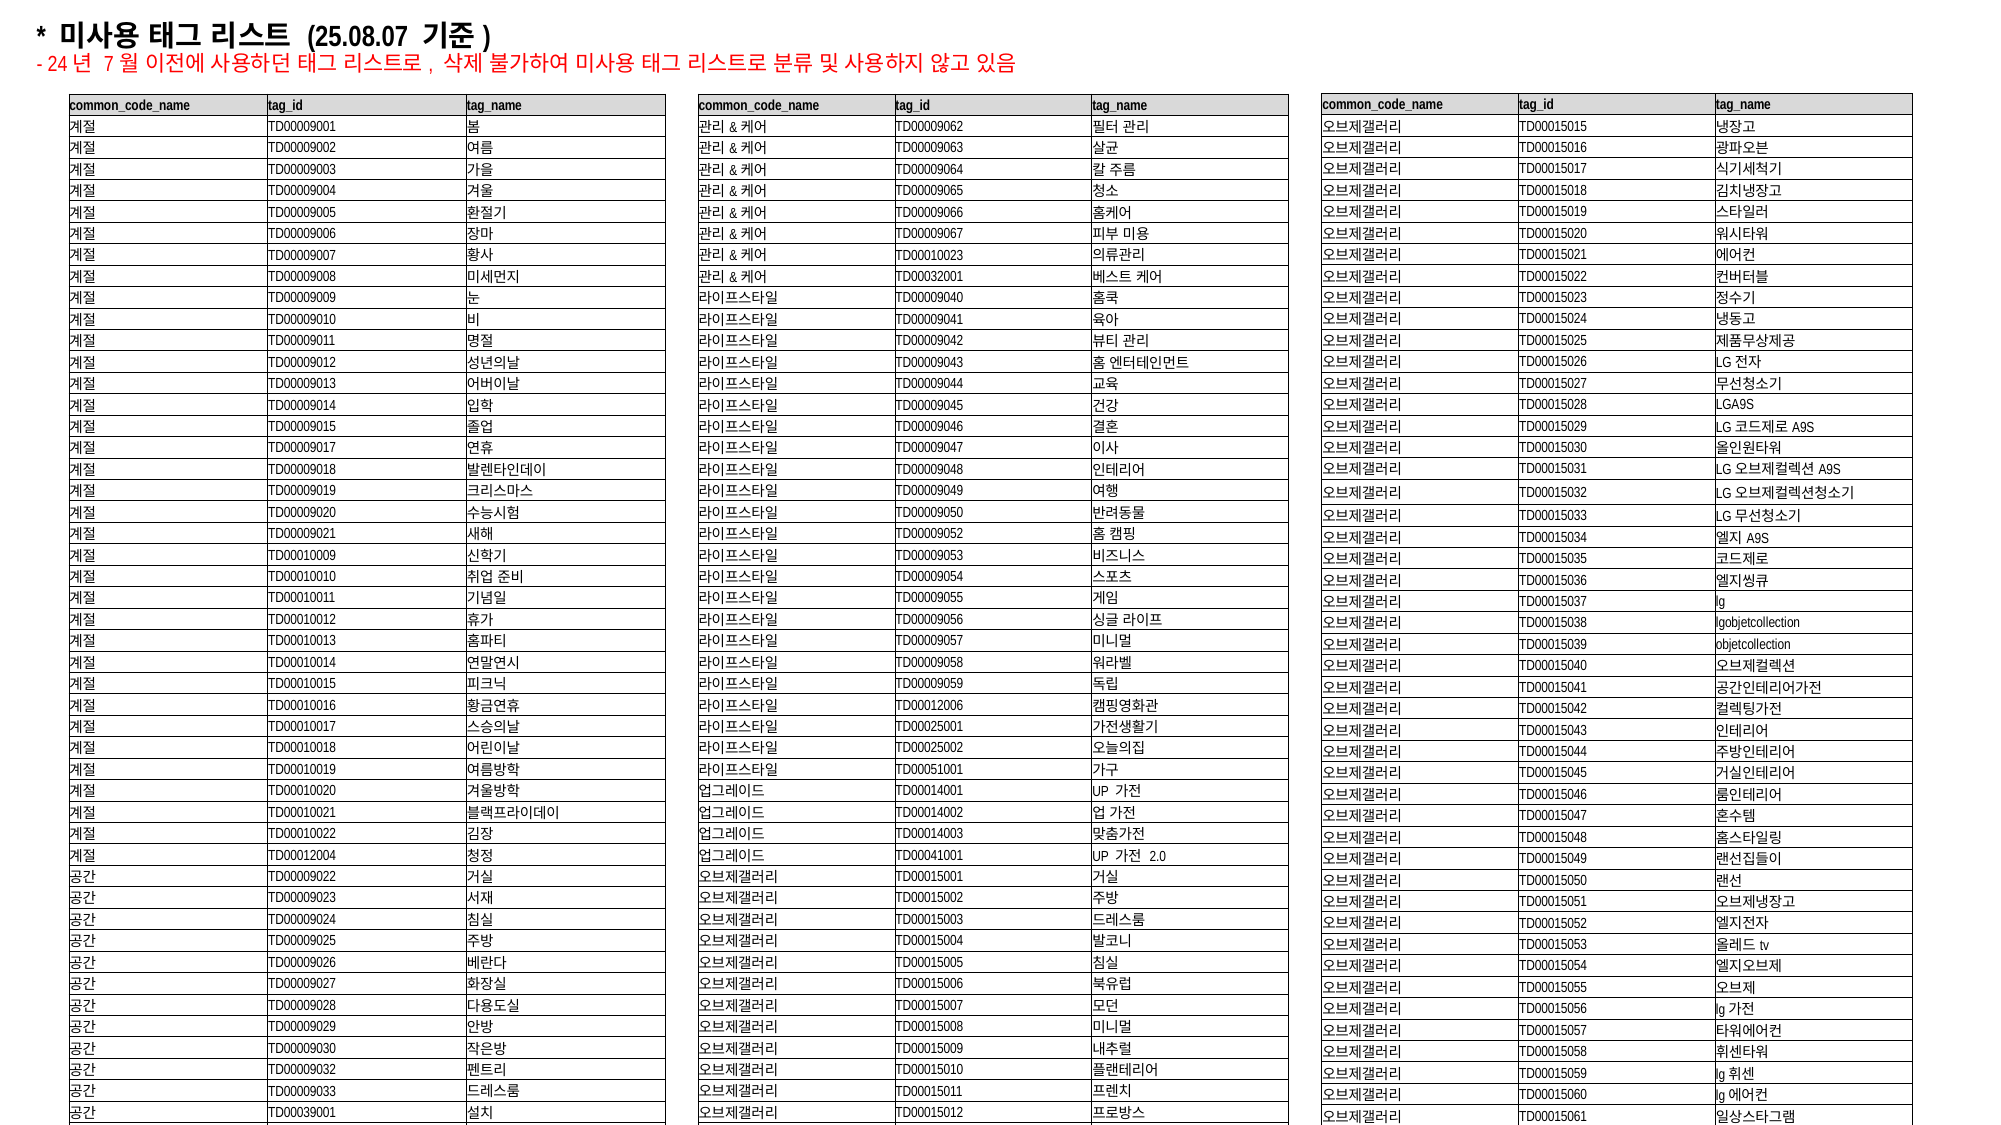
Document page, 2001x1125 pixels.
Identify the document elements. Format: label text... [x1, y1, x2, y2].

table_cell 계절 [70, 116, 267, 136]
table_cell 오브제갤러리 [1322, 848, 1518, 869]
table_cell TD00015017 [1519, 158, 1715, 179]
table_cell 오브제갤러리 [1322, 762, 1518, 783]
table_cell TD00009022 [268, 866, 466, 886]
table_cell 계절 [70, 480, 267, 500]
table_cell TD00009048 [896, 459, 1091, 479]
table_cell 블랙프라이데이 [467, 802, 665, 822]
table_cell 오브제갤러리 [699, 952, 895, 972]
table_cell TD00009030 [268, 1037, 466, 1058]
table_cell TD00015031 [1519, 458, 1715, 479]
table_cell 정수기 [1716, 287, 1912, 307]
table_cell LG오브제컬렉션청소기 [1716, 480, 1912, 504]
table_cell 오브제갤러리 [1322, 223, 1518, 243]
table_cell 청정 [467, 844, 665, 865]
table_cell TD00009054 [896, 566, 1091, 586]
table_cell 입학 [467, 394, 665, 415]
table_cell 계절 [70, 566, 267, 586]
table_cell 오브제갤러리 [1322, 934, 1518, 954]
table_cell 라이프스타일 [699, 630, 895, 651]
table_cell TD00009065 [896, 180, 1091, 200]
table_cell 어린이날 [467, 737, 665, 758]
table_cell 계절 [70, 244, 267, 265]
table_cell 명절 [467, 330, 665, 350]
table_cell TD00015026 [1519, 351, 1715, 372]
table_cell 뷰티 관리 [1092, 330, 1288, 350]
table_cell TD00014002 [896, 802, 1091, 822]
table_cell 주방 [1092, 887, 1288, 908]
table_cell 이사 [1092, 437, 1288, 458]
table_cell 라이프스타일 [699, 759, 895, 779]
table_header tag_id [268, 95, 466, 115]
table_cell 오브제갤러리 [1322, 394, 1518, 415]
table_cell TD00015051 [1519, 891, 1715, 911]
table_cell 라이프스타일 [699, 309, 895, 329]
table_cell 휴가 [467, 609, 665, 629]
table_cell TD00009053 [896, 544, 1091, 565]
table_cell TD00015001 [896, 866, 1091, 886]
table_cell 관리&케어 [699, 223, 895, 243]
table_cell 라이프스타일 [699, 673, 895, 693]
table_cell TD00015055 [1519, 977, 1715, 997]
table_cell 오브제냉장고 [1716, 891, 1912, 911]
table_cell 휘센타워 [1716, 1041, 1912, 1061]
table_cell TD00009015 [268, 416, 466, 436]
table_cell TD00015034 [1519, 527, 1715, 547]
table_cell 식기세척기 [1716, 158, 1912, 179]
table_cell TD00015058 [1519, 1041, 1715, 1061]
table_cell TD00015024 [1519, 308, 1715, 329]
table_cell TD00009066 [896, 201, 1091, 222]
table_cell 관리&케어 [699, 201, 895, 222]
table_cell 공간 [70, 1016, 267, 1036]
table_cell TD00015023 [1519, 287, 1715, 307]
table_cell 공간 [70, 930, 267, 951]
table_cell TD00012006 [896, 694, 1091, 715]
table_cell TD00025001 [896, 716, 1091, 736]
table_cell 공간 [70, 1037, 267, 1058]
table_cell 코드제로 [1716, 548, 1912, 568]
table_cell TD00010018 [268, 737, 466, 758]
table_cell 홈쿡 [1092, 287, 1288, 308]
table_cell TD00015016 [1519, 137, 1715, 157]
table_cell 칼 주름 [1092, 159, 1288, 179]
table_cell 김장 [467, 823, 665, 843]
table_cell 발렌타인데이 [467, 459, 665, 479]
table_cell 작은방 [467, 1037, 665, 1058]
table_cell 홈파티 [467, 630, 665, 651]
table_cell 오브제갤러리 [1322, 180, 1518, 200]
table_cell TD00015059 [1519, 1062, 1715, 1083]
table_cell 라이프스타일 [699, 566, 895, 586]
table_cell 계절 [70, 630, 267, 651]
table_cell 피부 미용 [1092, 223, 1288, 243]
table_cell 라이프스타일 [699, 694, 895, 715]
table_cell 엘지A9S [1716, 527, 1912, 547]
table_cell TD00015030 [1519, 437, 1715, 457]
table_cell 계절 [70, 287, 267, 308]
table_cell TD00010020 [268, 780, 466, 801]
table_cell 라이프스타일 [699, 287, 895, 308]
table_cell 엘지오브제 [1716, 955, 1912, 976]
table_cell TD00010021 [268, 802, 466, 822]
table_cell 계절 [70, 844, 267, 865]
table_cell 오브제갤러리 [1322, 458, 1518, 479]
table_cell TD00009042 [896, 330, 1091, 350]
table_cell 기념일 [467, 587, 665, 608]
table_cell 홈스타일링 [1716, 827, 1912, 847]
table_cell TD00009028 [268, 995, 466, 1015]
table_cell 미세먼지 [467, 266, 665, 286]
table_cell LGA9S [1716, 394, 1912, 415]
table_cell 홈케어 [1092, 201, 1288, 222]
table_cell 크리스마스 [467, 480, 665, 500]
table_cell TD00009011 [268, 330, 466, 350]
table_cell 라이프스타일 [699, 652, 895, 672]
table_cell TD00009021 [268, 523, 466, 543]
table_cell 공간 [70, 1080, 267, 1101]
table_cell 계절 [70, 351, 267, 372]
table_cell 다용도실 [467, 995, 665, 1015]
table_cell 어버이날 [467, 373, 665, 393]
table_cell LG전자 [1716, 351, 1912, 372]
table_cell 오브제갤러리 [1322, 870, 1518, 890]
table_cell 공간 [70, 1102, 267, 1122]
table_cell TD00014003 [896, 823, 1091, 843]
table_cell 라이프스타일 [699, 416, 895, 436]
table_cell TD00010023 [896, 244, 1091, 265]
table_cell TD00009029 [268, 1016, 466, 1036]
table_cell 홈 캠핑 [1092, 523, 1288, 543]
table_cell 계절 [70, 523, 267, 543]
table_cell TD00032001 [896, 266, 1091, 286]
table_cell 필터 관리 [1092, 116, 1288, 136]
table_cell 올인원타워 [1716, 437, 1912, 457]
table_cell TD00015049 [1519, 848, 1715, 869]
table_cell TD00009012 [268, 351, 466, 372]
table_cell 공간인테리어가전 [1716, 677, 1912, 697]
table_cell 비즈니스 [1092, 544, 1288, 565]
table_cell 계절 [70, 416, 267, 436]
table_cell 공간 [70, 1059, 267, 1079]
table_cell TD00010010 [268, 566, 466, 586]
table_cell 컬렉팅가전 [1716, 698, 1912, 718]
table_cell 인테리어 [1092, 459, 1288, 479]
table_cell TD00009007 [268, 244, 466, 265]
table_cell TD00009008 [268, 266, 466, 286]
table_cell 계절 [70, 823, 267, 843]
table_cell 오브제갤러리 [1322, 719, 1518, 740]
table_cell TD00009052 [896, 523, 1091, 543]
table_cell TD00015029 [1519, 416, 1715, 436]
table_cell 모던 [1092, 995, 1288, 1015]
table_cell 계절 [70, 309, 267, 329]
table_header tag_id [1519, 94, 1715, 114]
table_cell 라이프스타일 [699, 609, 895, 629]
table_cell 오브제갤러리 [1322, 805, 1518, 826]
table_cell TD00015008 [896, 1016, 1091, 1036]
table_cell 계절 [70, 694, 267, 715]
table_cell 관리&케어 [699, 244, 895, 265]
table_cell 공간 [70, 866, 267, 886]
table_cell TD00015047 [1519, 805, 1715, 826]
table_cell 발코니 [1092, 930, 1288, 951]
table_cell 여름 [467, 137, 665, 158]
table_cell TD00010009 [268, 544, 466, 565]
table_cell 살균 [1092, 137, 1288, 158]
table_cell TD00010017 [268, 716, 466, 736]
table_cell lg에어컨 [1716, 1084, 1912, 1104]
table_cell 워라벨 [1092, 652, 1288, 672]
table_cell TD00009005 [268, 201, 466, 222]
table_cell 김치냉장고 [1716, 180, 1912, 200]
table_cell 새해 [467, 523, 665, 543]
table_cell 미니멀 [1092, 1016, 1288, 1036]
table_cell TD00009041 [896, 309, 1091, 329]
table_cell 오브제갤러리 [699, 1037, 895, 1058]
table_cell 랜선 [1716, 870, 1912, 890]
table_cell TD00015039 [1519, 634, 1715, 654]
table_cell 오브제갤러리 [1322, 480, 1518, 504]
table_cell TD00015019 [1519, 201, 1715, 222]
table_cell TD00009001 [268, 116, 466, 136]
table_cell 신학기 [467, 544, 665, 565]
table_cell TD00009025 [268, 930, 466, 951]
table_cell 프로방스 [1092, 1102, 1288, 1122]
table_cell 관리&케어 [699, 137, 895, 158]
table_cell 봄 [467, 116, 665, 136]
table_cell 비 [467, 309, 665, 329]
table_cell TD00009009 [268, 287, 466, 308]
table_cell 업그레이드 [699, 844, 895, 865]
table_cell 캠핑영화관 [1092, 694, 1288, 715]
table_cell 오브제갤러리 [1322, 569, 1518, 590]
table_cell 계절 [70, 330, 267, 350]
table_cell TD00015044 [1519, 741, 1715, 761]
table_cell 오브제갤러리 [1322, 891, 1518, 911]
table_cell 가구 [1092, 759, 1288, 779]
table_cell TD00009010 [268, 309, 466, 329]
table_cell 관리&케어 [699, 180, 895, 200]
table_cell TD00015054 [1519, 955, 1715, 976]
table_cell 펜트리 [467, 1059, 665, 1079]
table_cell TD00015046 [1519, 784, 1715, 804]
table_cell 오브제갤러리 [1322, 1084, 1518, 1104]
table_cell 환절기 [467, 201, 665, 222]
table_cell 계절 [70, 737, 267, 758]
table_cell TD00009062 [896, 116, 1091, 136]
table_cell TD00015036 [1519, 569, 1715, 590]
table_cell 오브제갤러리 [1322, 912, 1518, 933]
table_cell TD00010015 [268, 673, 466, 693]
table_cell TD00010011 [268, 587, 466, 608]
table_cell 오브제갤러리 [1322, 527, 1518, 547]
table_cell 계절 [70, 201, 267, 222]
table_cell 드레스룸 [1092, 909, 1288, 929]
table_cell 관리&케어 [699, 159, 895, 179]
table_cell 졸업 [467, 416, 665, 436]
table_cell TD00009023 [268, 887, 466, 908]
table_cell TD00025002 [896, 737, 1091, 758]
table_cell 계절 [70, 759, 267, 779]
table_header common_code_name [699, 95, 895, 115]
table_cell 라이프스타일 [699, 480, 895, 500]
table_cell TD00009044 [896, 373, 1091, 393]
table_cell TD00009056 [896, 609, 1091, 629]
table_cell 주방인테리어 [1716, 741, 1912, 761]
table_cell lg가전 [1716, 998, 1912, 1019]
table_cell 오브제갤러리 [1322, 784, 1518, 804]
table_cell 공간 [70, 995, 267, 1015]
table_cell UP 가전 [1092, 780, 1288, 801]
table_cell TD00009024 [268, 909, 466, 929]
table_cell TD00015042 [1519, 698, 1715, 718]
table_cell 오브제갤러리 [1322, 265, 1518, 286]
table_cell lg휘센 [1716, 1062, 1912, 1083]
table_cell 수능시험 [467, 501, 665, 522]
table_cell 가을 [467, 159, 665, 179]
table_cell 여름방학 [467, 759, 665, 779]
table_cell TD00051001 [896, 759, 1091, 779]
table_cell 업 가전 [1092, 802, 1288, 822]
table_cell 계절 [70, 652, 267, 672]
table_cell 공간 [70, 887, 267, 908]
table_cell TD00015053 [1519, 934, 1715, 954]
table_cell TD00009033 [268, 1080, 466, 1101]
table_cell 업그레이드 [699, 780, 895, 801]
table_cell 스포츠 [1092, 566, 1288, 586]
table_cell 계절 [70, 137, 267, 158]
table_cell 게임 [1092, 587, 1288, 608]
table_cell 혼수템 [1716, 805, 1912, 826]
table_cell 계절 [70, 716, 267, 736]
table_cell 오브제갤러리 [1322, 330, 1518, 350]
table_cell TD00015028 [1519, 394, 1715, 415]
table_cell 공간 [70, 973, 267, 994]
table_cell TD00009014 [268, 394, 466, 415]
table_cell 랜선집들이 [1716, 848, 1912, 869]
table_cell 여행 [1092, 480, 1288, 500]
text_box * 미사용 태그 리스트 (25.08.07 기준) - 24년 7월 이전에 사용하던 태그 리스트로, 삭제 불가하여 미사용 태그 리스트로 분류 및 사용하지 않고 있음 [21, 13, 1152, 238]
table_cell TD00039001 [268, 1102, 466, 1122]
table_cell 오브제갤러리 [1322, 373, 1518, 393]
table_cell 거실 [467, 866, 665, 886]
table_cell TD00009047 [896, 437, 1091, 458]
table_cell 계절 [70, 802, 267, 822]
table_cell TD00012004 [268, 844, 466, 865]
table_cell 타워에어컨 [1716, 1020, 1912, 1040]
table_cell 프렌치 [1092, 1080, 1288, 1101]
table_cell TD00015002 [896, 887, 1091, 908]
table_cell TD00010019 [268, 759, 466, 779]
table_cell TD00015033 [1519, 505, 1715, 526]
table_cell 오브제갤러리 [1322, 1041, 1518, 1061]
table_cell 피크닉 [467, 673, 665, 693]
table_cell 계절 [70, 459, 267, 479]
table_cell LG무선청소기 [1716, 505, 1912, 526]
table_cell TD00014001 [896, 780, 1091, 801]
table_cell 연휴 [467, 437, 665, 458]
table_cell TD00009050 [896, 501, 1091, 522]
table_cell 라이프스타일 [699, 544, 895, 565]
table_cell 싱글 라이프 [1092, 609, 1288, 629]
table_cell 베란다 [467, 952, 665, 972]
table_cell 반려동물 [1092, 501, 1288, 522]
table_cell 공간 [70, 952, 267, 972]
table_cell 엘지전자 [1716, 912, 1912, 933]
table_cell 북유럽 [1092, 973, 1288, 994]
table_cell 거실 [1092, 866, 1288, 886]
table_cell 라이프스타일 [699, 587, 895, 608]
table_header tag_id [896, 95, 1091, 115]
table_cell TD00015004 [896, 930, 1091, 951]
table_cell 오브제갤러리 [1322, 548, 1518, 568]
table_cell 연말연시 [467, 652, 665, 672]
table_cell 오브제갤러리 [1322, 698, 1518, 718]
table_cell 라이프스타일 [699, 523, 895, 543]
table_cell TD00009058 [896, 652, 1091, 672]
table_cell TD00015052 [1519, 912, 1715, 933]
table_cell TD00015025 [1519, 330, 1715, 350]
table_cell 계절 [70, 587, 267, 608]
table_cell 계절 [70, 780, 267, 801]
table_cell TD00015022 [1519, 265, 1715, 286]
table_cell 오브제갤러리 [699, 995, 895, 1015]
table_cell TD00009043 [896, 351, 1091, 372]
table_cell objetcollection [1716, 634, 1912, 654]
table_cell TD00015040 [1519, 655, 1715, 676]
table_cell 무선청소기 [1716, 373, 1912, 393]
table_cell 주방 [467, 930, 665, 951]
table_cell 오브제갤러리 [1322, 158, 1518, 179]
table_cell 오브제갤러리 [1322, 201, 1518, 222]
table_cell 오브제갤러리 [1322, 505, 1518, 526]
table_cell 오브제갤러리 [699, 909, 895, 929]
table_cell 스타일러 [1716, 201, 1912, 222]
table_header tag_name [1092, 95, 1288, 115]
table_cell 룸인테리어 [1716, 784, 1912, 804]
table_cell TD00009045 [896, 394, 1091, 415]
table_cell 취업 준비 [467, 566, 665, 586]
table_cell 계절 [70, 609, 267, 629]
table_cell TD00010012 [268, 609, 466, 629]
table_cell TD00015048 [1519, 827, 1715, 847]
table_cell 오브제갤러리 [1322, 634, 1518, 654]
table_cell 눈 [467, 287, 665, 308]
table_cell 독립 [1092, 673, 1288, 693]
table_cell 오브제갤러리 [699, 887, 895, 908]
table_cell 오브제갤러리 [1322, 416, 1518, 436]
table_cell TD00009018 [268, 459, 466, 479]
table_cell 황금연휴 [467, 694, 665, 715]
table_cell 워시타워 [1716, 223, 1912, 243]
table_cell 서재 [467, 887, 665, 908]
table_cell 오브제갤러리 [1322, 612, 1518, 633]
table_cell TD00015045 [1519, 762, 1715, 783]
table_cell 관리&케어 [699, 116, 895, 136]
table_cell 라이프스타일 [699, 437, 895, 458]
table_cell TD00015027 [1519, 373, 1715, 393]
table_cell TD00010022 [268, 823, 466, 843]
table_cell 일상스타그램 [1716, 1105, 1912, 1125]
table_cell TD00015007 [896, 995, 1091, 1015]
table_cell 냉동고 [1716, 308, 1912, 329]
table_cell 성년의날 [467, 351, 665, 372]
table_cell 오브제갤러리 [1322, 137, 1518, 157]
table_cell TD00010013 [268, 630, 466, 651]
table_cell 오브제갤러리 [1322, 741, 1518, 761]
table_cell 내추럴 [1092, 1037, 1288, 1058]
table_cell 라이프스타일 [699, 373, 895, 393]
table_cell 의류관리 [1092, 244, 1288, 265]
table_cell 공간 [70, 909, 267, 929]
table_cell TD00015060 [1519, 1084, 1715, 1104]
table_cell 업그레이드 [699, 823, 895, 843]
table_cell 겨울 [467, 180, 665, 200]
table_cell 올레드tv [1716, 934, 1912, 954]
table_cell TD00015006 [896, 973, 1091, 994]
table_cell TD00010014 [268, 652, 466, 672]
table_cell 오브제갤러리 [1322, 287, 1518, 307]
table_cell 베스트 케어 [1092, 266, 1288, 286]
table_cell 냉장고 [1716, 115, 1912, 136]
table_cell TD00015050 [1519, 870, 1715, 890]
table_cell 광파오븐 [1716, 137, 1912, 157]
table_cell 업그레이드 [699, 802, 895, 822]
table_cell 드레스룸 [467, 1080, 665, 1101]
table_cell 스승의날 [467, 716, 665, 736]
table_cell 오브제갤러리 [1322, 1020, 1518, 1040]
table_cell 오브제갤러리 [699, 866, 895, 886]
table_cell 계절 [70, 223, 267, 243]
table_cell 계절 [70, 373, 267, 393]
table_cell 라이프스타일 [699, 459, 895, 479]
table_cell TD00041001 [896, 844, 1091, 865]
table_cell TD00009064 [896, 159, 1091, 179]
table_cell 오브제갤러리 [699, 1080, 895, 1101]
table_cell 계절 [70, 394, 267, 415]
table_cell TD00015057 [1519, 1020, 1715, 1040]
table_cell 육아 [1092, 309, 1288, 329]
table_cell TD00015038 [1519, 612, 1715, 633]
table_cell 오브제 [1716, 977, 1912, 997]
table_cell TD00015015 [1519, 115, 1715, 136]
table_cell 라이프스타일 [699, 351, 895, 372]
table_cell 라이프스타일 [699, 716, 895, 736]
table_cell 설치 [467, 1102, 665, 1122]
table_cell TD00009019 [268, 480, 466, 500]
table_cell 맞춤가전 [1092, 823, 1288, 843]
table_cell 청소 [1092, 180, 1288, 200]
table_cell 오브제갤러리 [1322, 437, 1518, 457]
table_cell 미니멀 [1092, 630, 1288, 651]
table_cell TD00015037 [1519, 591, 1715, 611]
table_cell 가전생활기 [1092, 716, 1288, 736]
table_header tag_name [467, 95, 665, 115]
table_cell TD00015009 [896, 1037, 1091, 1058]
table_cell TD00015010 [896, 1059, 1091, 1079]
table_cell TD00009020 [268, 501, 466, 522]
table_cell 오브제갤러리 [699, 1059, 895, 1079]
table_cell 라이프스타일 [699, 737, 895, 758]
table_cell TD00009004 [268, 180, 466, 200]
table_cell 오브제갤러리 [1322, 1105, 1518, 1125]
table_cell 오브제갤러리 [1322, 1062, 1518, 1083]
table_cell TD00009055 [896, 587, 1091, 608]
table_header tag_name [1716, 94, 1912, 114]
table_cell 거실인테리어 [1716, 762, 1912, 783]
table_cell 라이프스타일 [699, 394, 895, 415]
table_cell 오브제갤러리 [1322, 977, 1518, 997]
table_cell TD00015056 [1519, 998, 1715, 1019]
table_cell 오브제갤러리 [1322, 591, 1518, 611]
table_cell 장마 [467, 223, 665, 243]
table_cell 오브제갤러리 [1322, 955, 1518, 976]
table_cell 오브제갤러리 [699, 973, 895, 994]
table_cell lg [1716, 591, 1912, 611]
table_cell 인테리어 [1716, 719, 1912, 740]
table_cell 결혼 [1092, 416, 1288, 436]
table_cell TD00009003 [268, 159, 466, 179]
table_cell 계절 [70, 673, 267, 693]
table_cell TD00009057 [896, 630, 1091, 651]
table_cell 라이프스타일 [699, 501, 895, 522]
table_cell TD00015018 [1519, 180, 1715, 200]
table_cell 계절 [70, 501, 267, 522]
table_cell TD00009046 [896, 416, 1091, 436]
table_cell 오브제갤러리 [1322, 115, 1518, 136]
table_cell 계절 [70, 266, 267, 286]
table_cell 제품무상제공 [1716, 330, 1912, 350]
table_cell lgobjetcollection [1716, 612, 1912, 633]
table_cell TD00009059 [896, 673, 1091, 693]
table_cell 오브제갤러리 [1322, 677, 1518, 697]
table_cell 관리&케어 [699, 266, 895, 286]
table_cell 에어컨 [1716, 244, 1912, 264]
table_cell TD00009006 [268, 223, 466, 243]
table_cell 계절 [70, 544, 267, 565]
table_cell UP 가전 2.0 [1092, 844, 1288, 865]
table_cell 오브제갤러리 [1322, 308, 1518, 329]
table_cell TD00015043 [1519, 719, 1715, 740]
table_cell 오브제갤러리 [1322, 244, 1518, 264]
table_cell 침실 [467, 909, 665, 929]
table_cell 오브제컬렉션 [1716, 655, 1912, 676]
table_header common_code_name [1322, 94, 1518, 114]
table_cell 교육 [1092, 373, 1288, 393]
table_cell TD00009027 [268, 973, 466, 994]
table_cell TD00009040 [896, 287, 1091, 308]
table_cell 건강 [1092, 394, 1288, 415]
table_cell TD00010016 [268, 694, 466, 715]
table_cell 오브제갤러리 [1322, 827, 1518, 847]
table_cell TD00015041 [1519, 677, 1715, 697]
table_cell TD00015012 [896, 1102, 1091, 1122]
table_cell TD00009067 [896, 223, 1091, 243]
table_cell 오브제갤러리 [1322, 655, 1518, 676]
table_cell TD00015005 [896, 952, 1091, 972]
table_cell 계절 [70, 159, 267, 179]
table_cell 오늘의집 [1092, 737, 1288, 758]
table_cell 컨버터블 [1716, 265, 1912, 286]
table_cell 오브제갤러리 [699, 1016, 895, 1036]
table_cell 침실 [1092, 952, 1288, 972]
table_cell 안방 [467, 1016, 665, 1036]
table_cell 겨울방학 [467, 780, 665, 801]
table_cell TD00009013 [268, 373, 466, 393]
table_cell 오브제갤러리 [1322, 998, 1518, 1019]
table_cell 플랜테리어 [1092, 1059, 1288, 1079]
table_cell TD00009049 [896, 480, 1091, 500]
table_cell TD00015020 [1519, 223, 1715, 243]
table_cell 라이프스타일 [699, 330, 895, 350]
table_cell TD00015003 [896, 909, 1091, 929]
table_cell 황사 [467, 244, 665, 265]
table_cell 엘지씽큐 [1716, 569, 1912, 590]
table_cell LG오브제컬렉션A9S [1716, 458, 1912, 479]
table_cell TD00015021 [1519, 244, 1715, 264]
table_cell 오브제갤러리 [699, 930, 895, 951]
table_cell 오브제갤러리 [699, 1102, 895, 1122]
table_cell LG코드제로A9S [1716, 416, 1912, 436]
table_cell TD00009063 [896, 137, 1091, 158]
table_header common_code_name [70, 95, 267, 115]
table_cell TD00015061 [1519, 1105, 1715, 1125]
table_cell TD00015035 [1519, 548, 1715, 568]
table_cell TD00015011 [896, 1080, 1091, 1101]
table_cell TD00009017 [268, 437, 466, 458]
table_cell TD00009002 [268, 137, 466, 158]
table_cell 화장실 [467, 973, 665, 994]
table_cell 홈 엔터테인먼트 [1092, 351, 1288, 372]
table_cell TD00015032 [1519, 480, 1715, 504]
table_cell TD00009026 [268, 952, 466, 972]
table_cell 계절 [70, 437, 267, 458]
table_cell 오브제갤러리 [1322, 351, 1518, 372]
table_cell TD00009032 [268, 1059, 466, 1079]
table_cell 계절 [70, 180, 267, 200]
